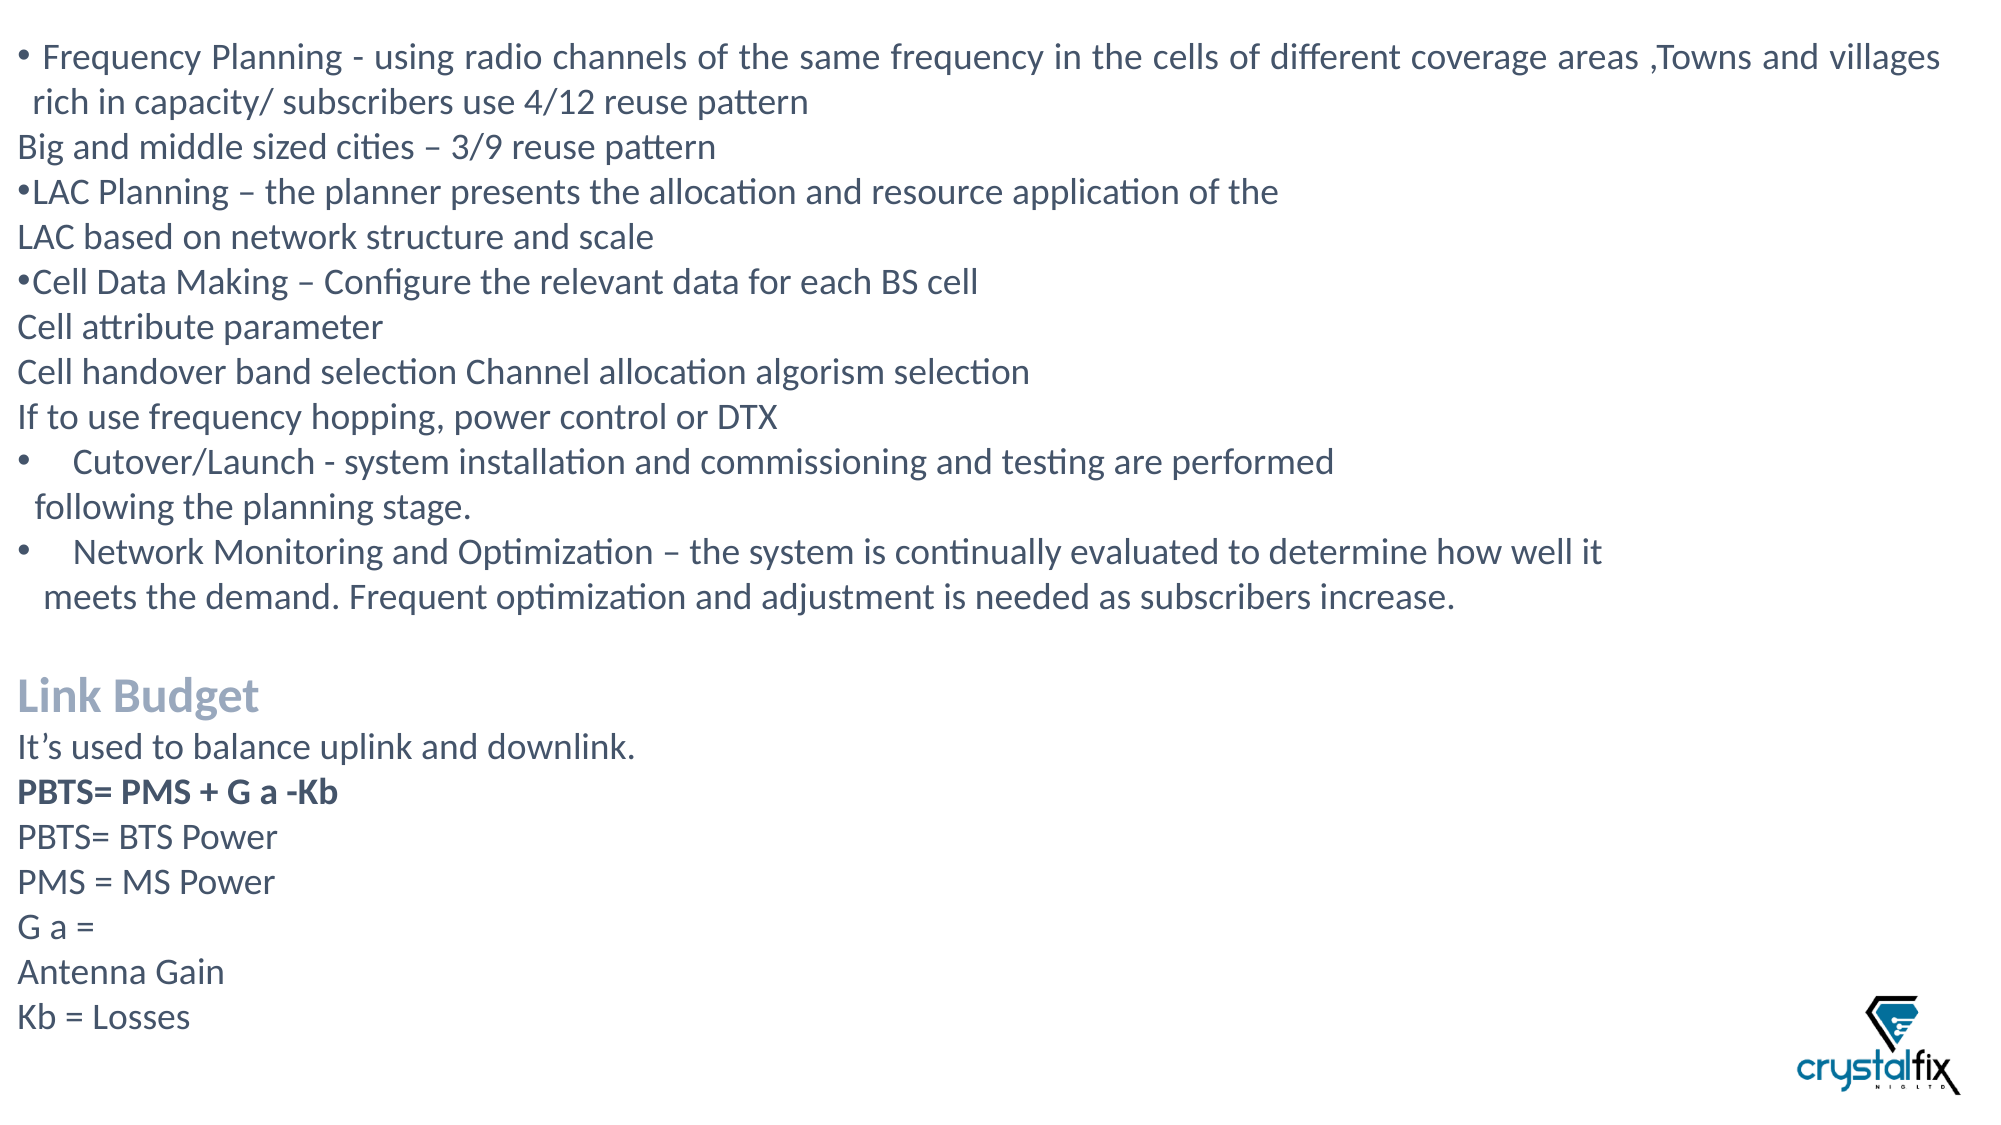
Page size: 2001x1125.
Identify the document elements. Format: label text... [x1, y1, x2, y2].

picture [1774, 977, 2000, 1113]
text_box Frequency Planning - using radio channels of the same frequency in the cells of different coverage areas ,Towns and villages rich in capacity/ subscribers use 4/12 reuse pattern Big and middle sized cities – 3/9 reuse pattern LAC Planning – the planner presents the allocation and resource application of the LAC based on network structure and scale Cell Data Making – Configure the relevant data for each BS cell Cell attribute parameter Cell handover band selection Channel allocation algorism selection If to use frequency hopping, power control or DTX Cutover/Launch - system installation and commissioning and testing are performed following the planning stage. Network Monitoring and Optimization – the system is continually evaluated to determine how well it meets the demand. Frequent optimization and adjustment is needed as subscribers increase. Link Budget It’s used to balance uplink and downlink. PBTS= PMS + G a -Kb PBTS= BTS Power PMS = MS Power G a = Antenna Gain Kb = Losses [2, 24, 1958, 1125]
